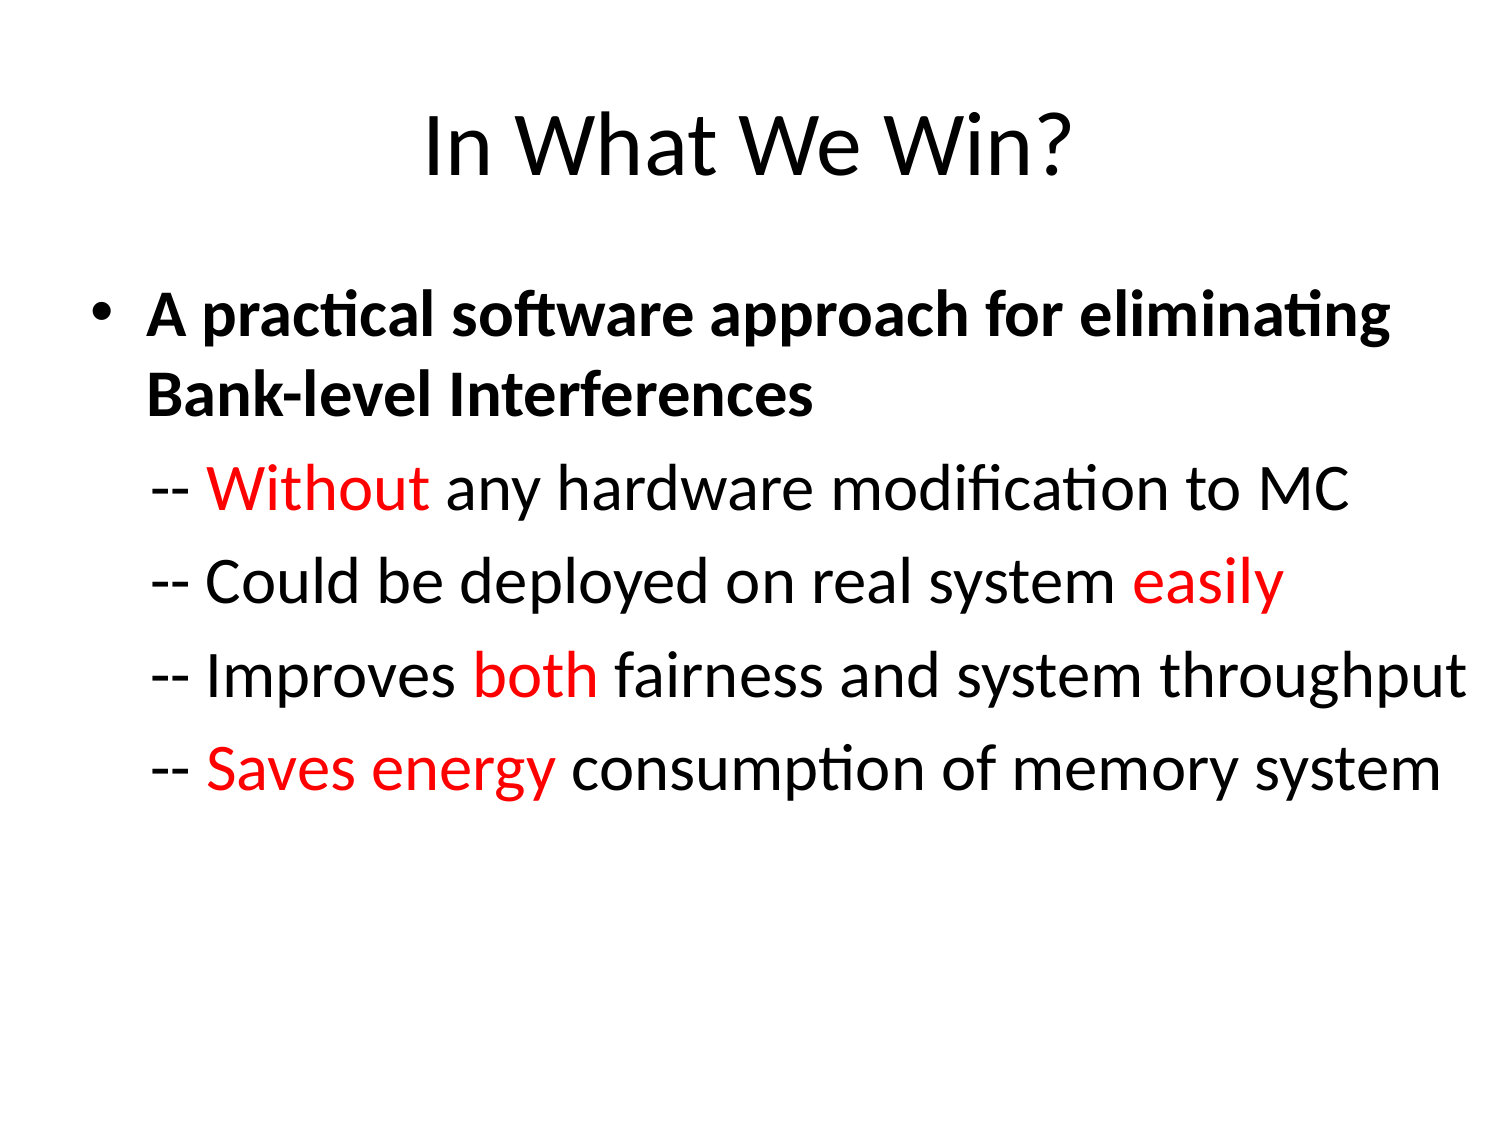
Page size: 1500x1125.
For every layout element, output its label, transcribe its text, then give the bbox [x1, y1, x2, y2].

list A practical software approach for eliminating Bank-level Interferences -- Without any hardware modification to MC -- Could be deployed on real system easily -- Improves both fairness and system throughput -- Saves energy consumption of memory system [75, 262, 1500, 1005]
title In What We Win? [75, 45, 1425, 233]
